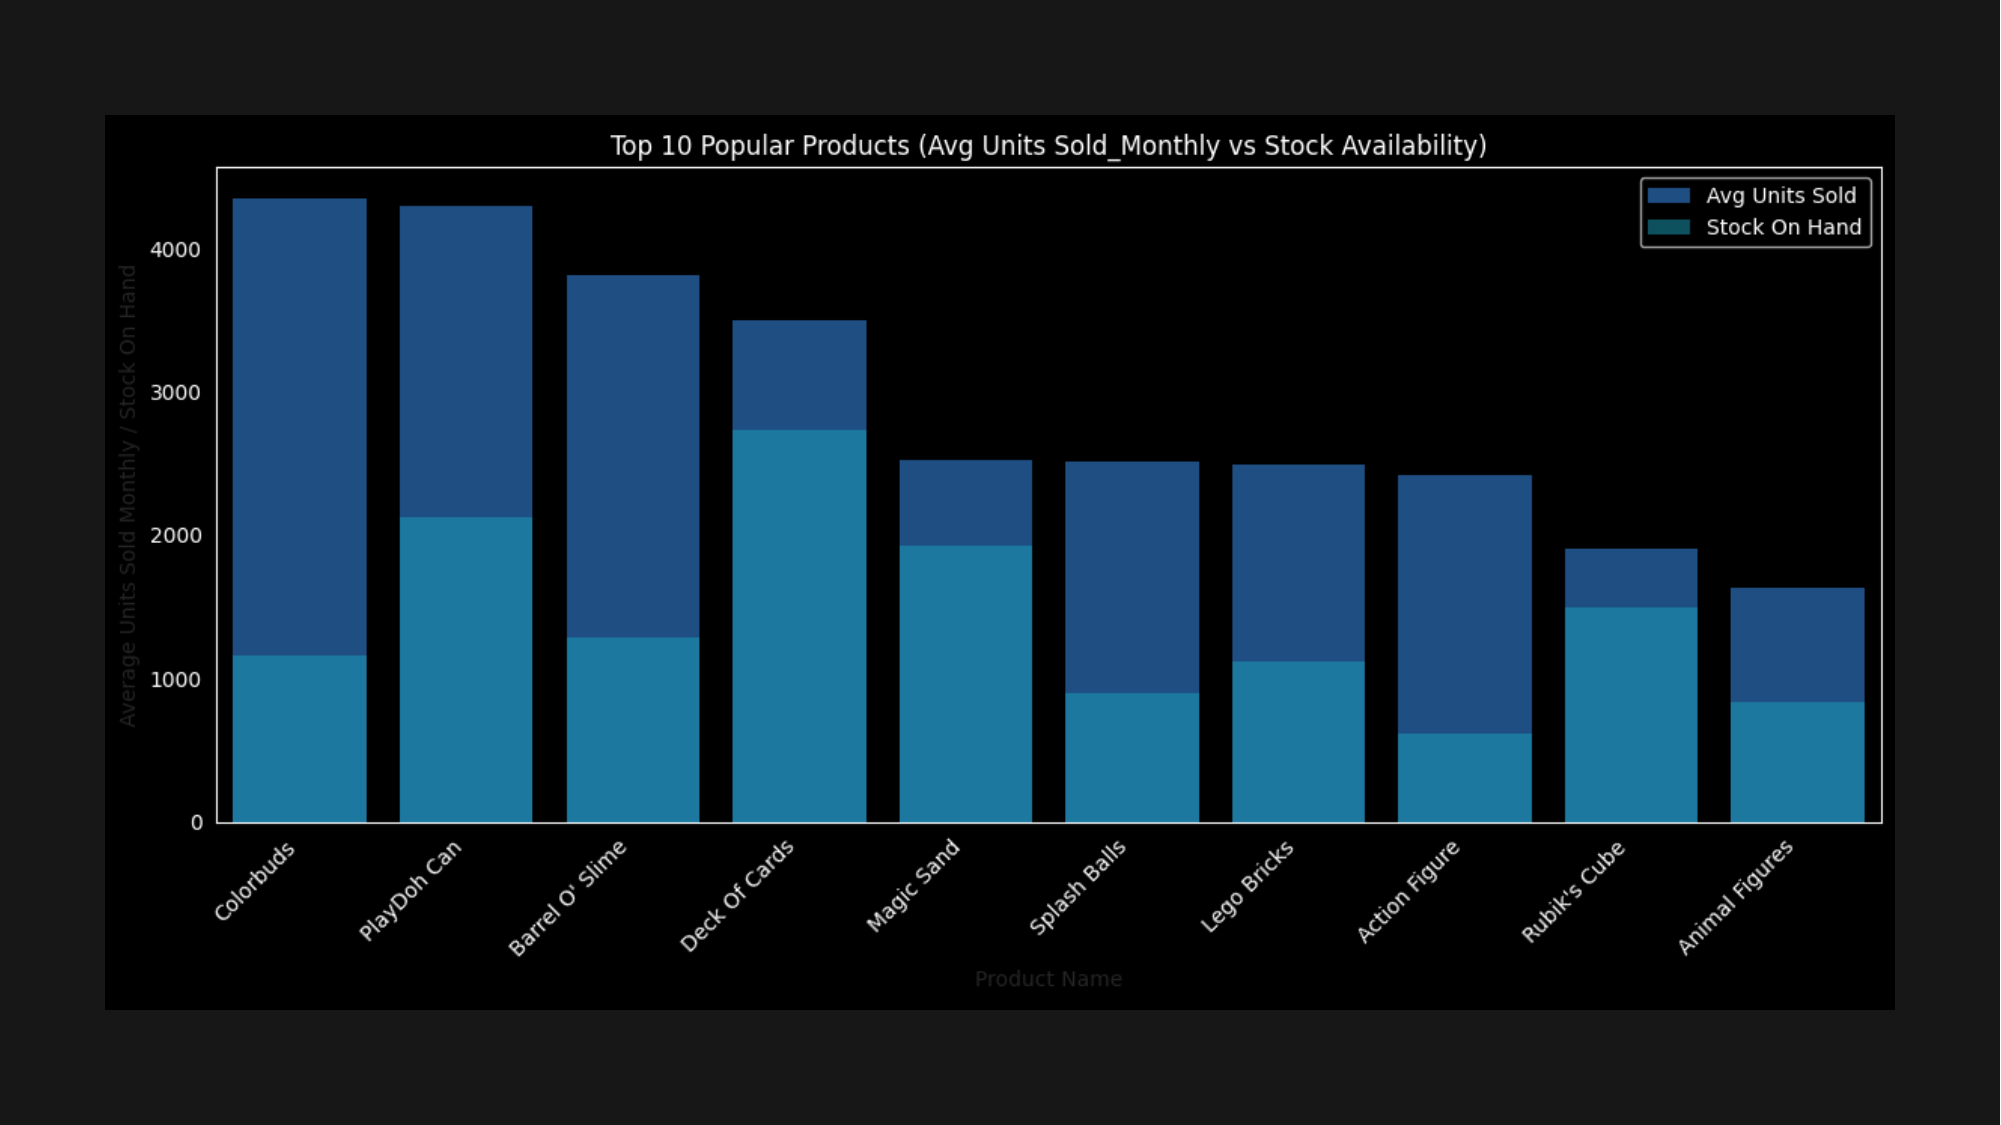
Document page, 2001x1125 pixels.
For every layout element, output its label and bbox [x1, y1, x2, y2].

picture [104, 114, 1895, 1011]
